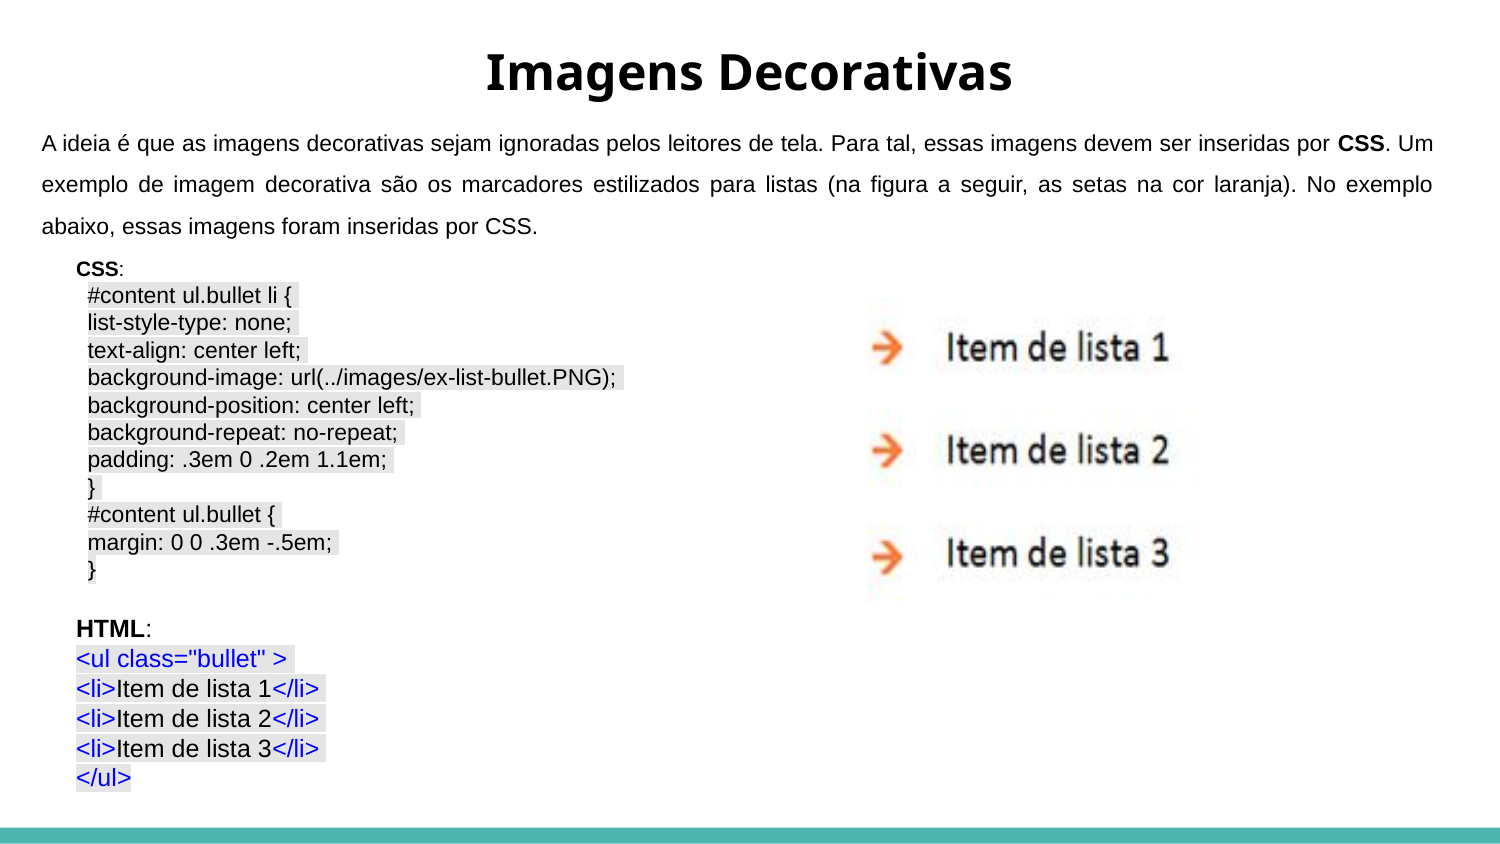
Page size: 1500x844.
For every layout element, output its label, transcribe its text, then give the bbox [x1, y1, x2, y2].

list A ideia é que as imagens decorativas sejam ignoradas pelos leitores de tela. Para tal, essas imagens devem ser inseridas por CSS. Um exemplo de imagem decorativa são os marcadores estilizados para listas (na figura a seguir, as setas na cor laranja). No exemplo abaixo, essas imagens foram inseridas por CSS. CSS: #content ul.bullet li { list-style-type: none; text-align: center left; background-image: url(../images/ex-list-bullet.PNG); background-position: center left; background-repeat: no-repeat; padding: .3em 0 .2em 1.1em; } #content ul.bullet { margin: 0 0 .3em -.5em; } HTML: <ul class="bullet" > <li>Item de lista 1</li> <li>Item de lista 2</li> <li>Item de lista 3</li> </ul> [26, 100, 1449, 819]
picture [836, 298, 1204, 620]
title Imagens Decorativas [51, 25, 1449, 100]
